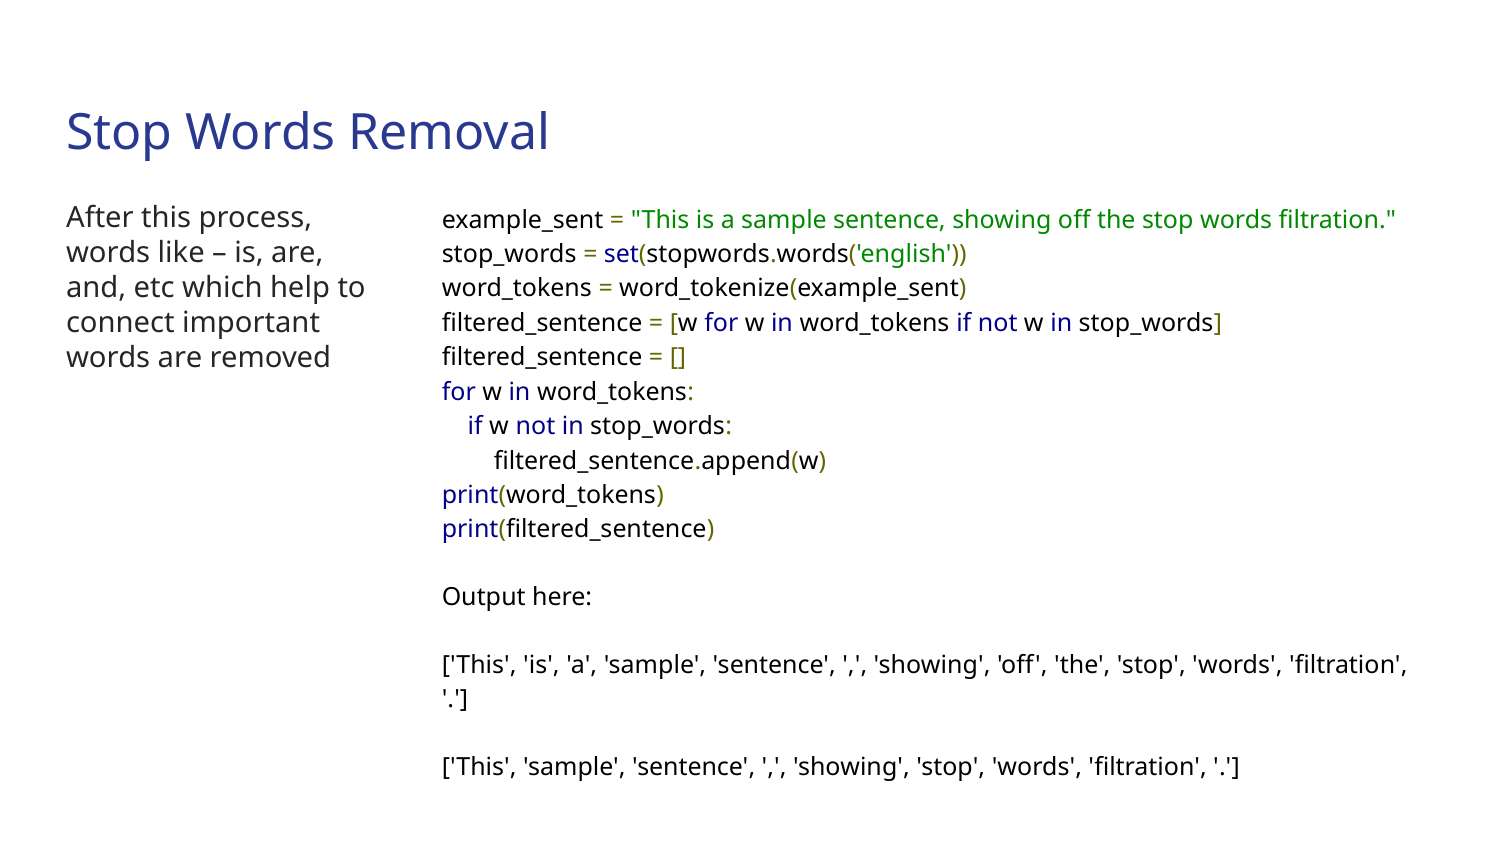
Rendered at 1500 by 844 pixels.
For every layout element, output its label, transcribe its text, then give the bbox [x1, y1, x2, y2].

text_box After this process, words like – is, are, and, etc which help to connect important words are removed [51, 183, 397, 618]
title Stop Words Removal [51, 50, 624, 175]
list example_sent = "This is a sample sentence, showing off the stop words filtration." stop_words = set(stopwords.words('english')) word_tokens = word_tokenize(example_sent) filtered_sentence = [w for w in word_tokens if not w in stop_words] filtered_sentence = [] for w in word_tokens: if w not in stop_words: filtered_sentence.append(w) print(word_tokens) print(filtered_sentence) Output here: ['This', 'is', 'a', 'sample', 'sentence', ',', 'showing', 'off', 'the', 'stop', 'words', 'filtration', '.'] ['This', 'sample', 'sentence', ',', 'showing', 'stop', 'words', 'filtration', '.'] [426, 183, 1439, 801]
